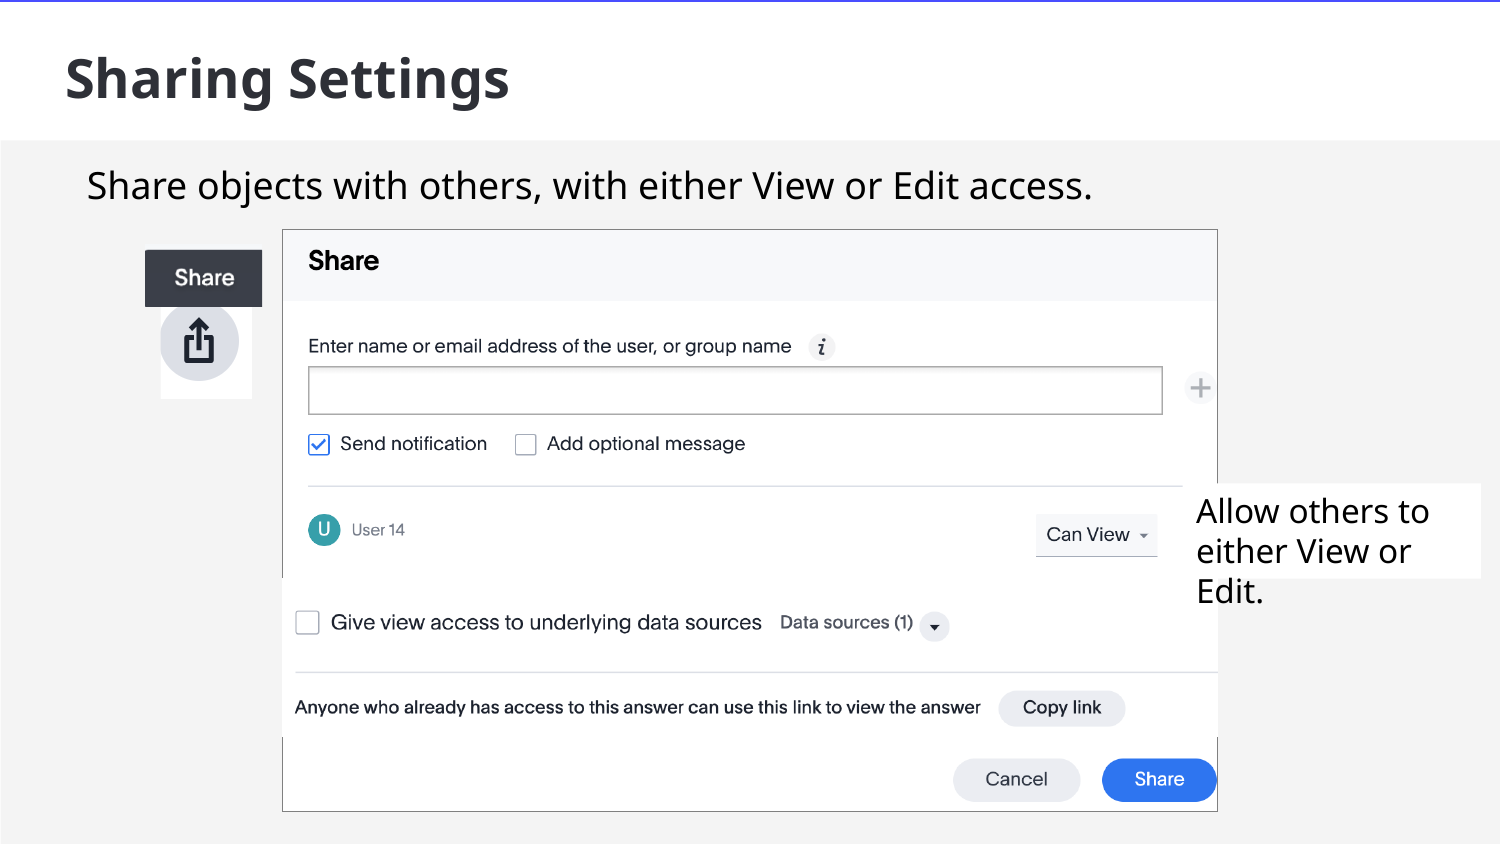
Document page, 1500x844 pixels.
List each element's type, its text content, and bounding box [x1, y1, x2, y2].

list Share objects with others, with either View or Edit access. [67, 148, 1475, 497]
picture [144, 243, 263, 399]
picture [281, 229, 1219, 812]
title Sharing Settings [50, 6, 1475, 148]
text_box Allow others to either View or Edit. [1224, 483, 1481, 579]
